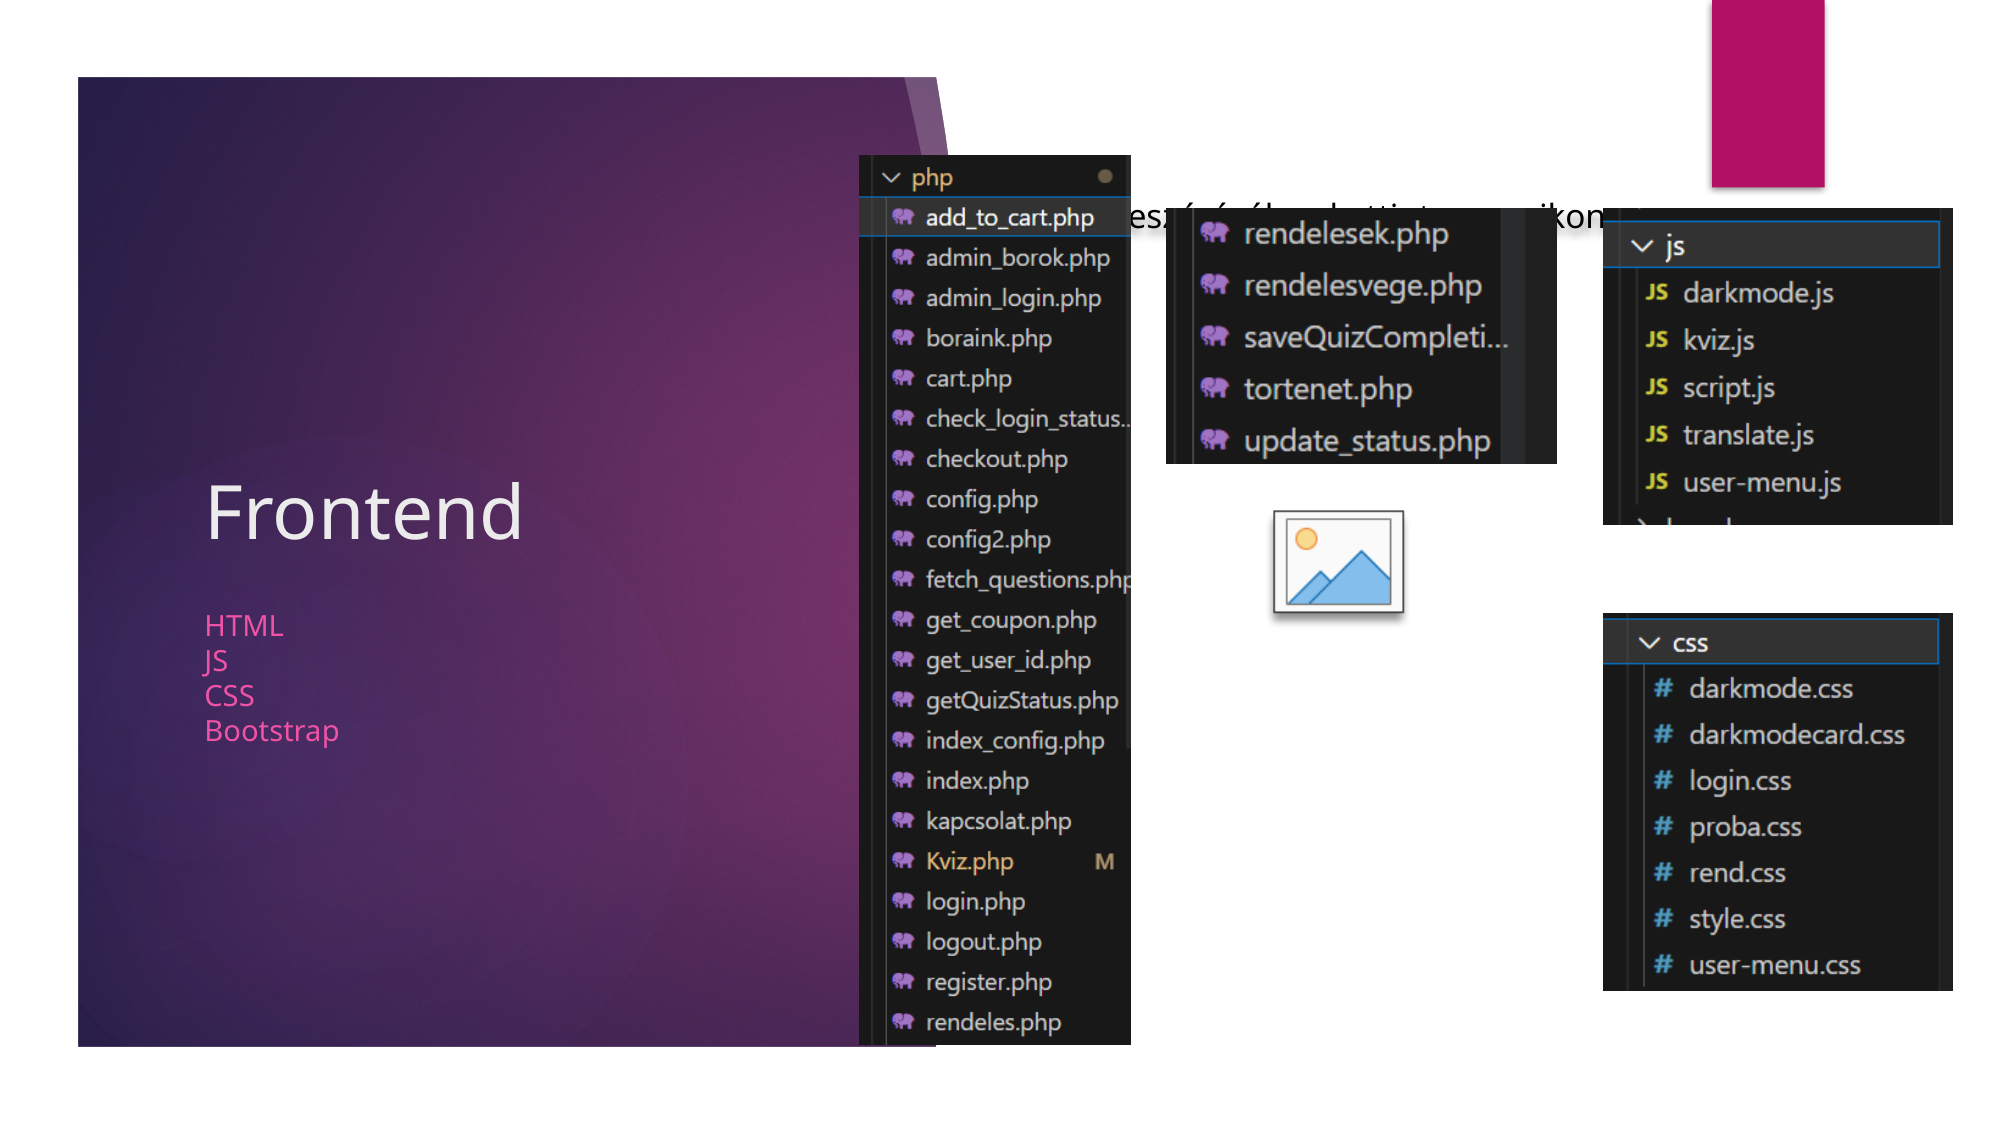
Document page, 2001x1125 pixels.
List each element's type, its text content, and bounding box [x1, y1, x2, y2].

title Frontend [189, 277, 824, 563]
picture [858, 155, 1954, 1045]
list HTML JS CSS Bootstrap [189, 600, 823, 825]
